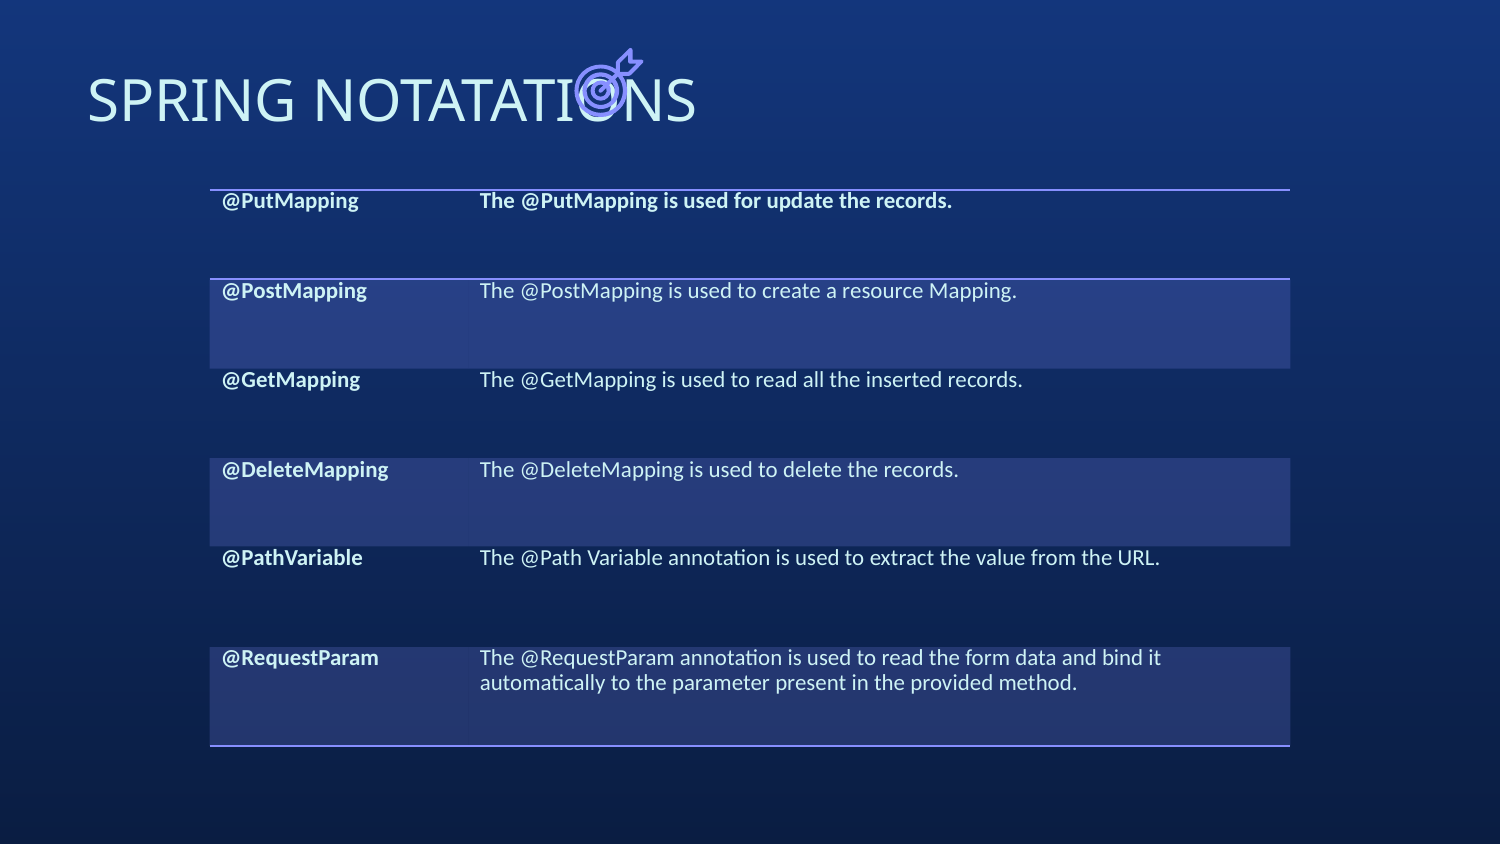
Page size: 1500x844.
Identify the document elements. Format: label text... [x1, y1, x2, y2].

table_cell The @PostMapping is used to create a resource Mapping. [469, 280, 1290, 369]
table_header @PutMapping [210, 191, 469, 278]
title SPRING NOTATATIONS [72, 48, 1337, 142]
table_cell @PostMapping [210, 280, 469, 369]
table_cell @PathVariable [210, 546, 469, 647]
table_cell The @DeleteMapping is used to delete the records. [469, 458, 1290, 546]
table_header The @PutMapping is used for update the records. [469, 191, 1290, 278]
table_cell The @GetMapping is used to read all the inserted records. [469, 369, 1290, 458]
text_box [574, 47, 644, 117]
table_cell The @RequestParam annotation is used to read the form data and bind it automatically to the parameter present in the provided method. [469, 647, 1290, 745]
table_cell @RequestParam [210, 647, 469, 745]
table_cell The @Path Variable annotation is used to extract the value from the URL. [469, 546, 1290, 647]
table_cell @DeleteMapping [210, 458, 469, 546]
table_cell @GetMapping [210, 369, 469, 458]
